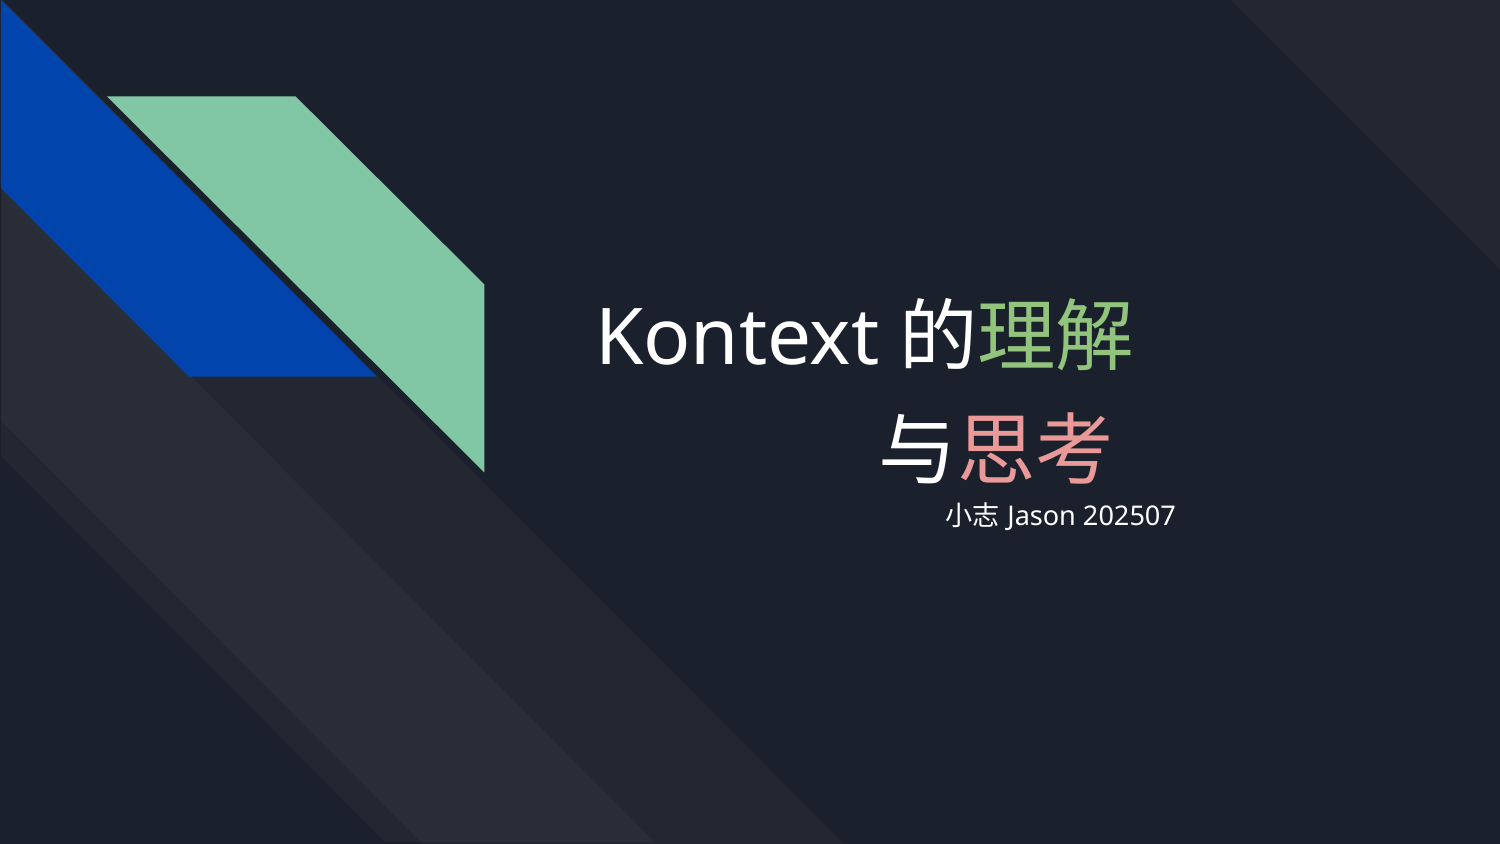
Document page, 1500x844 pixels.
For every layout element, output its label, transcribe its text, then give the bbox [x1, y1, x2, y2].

title Kontext的理解 与思考 [580, 258, 1404, 518]
subtitle 小志Jason 202507 [930, 479, 1500, 563]
